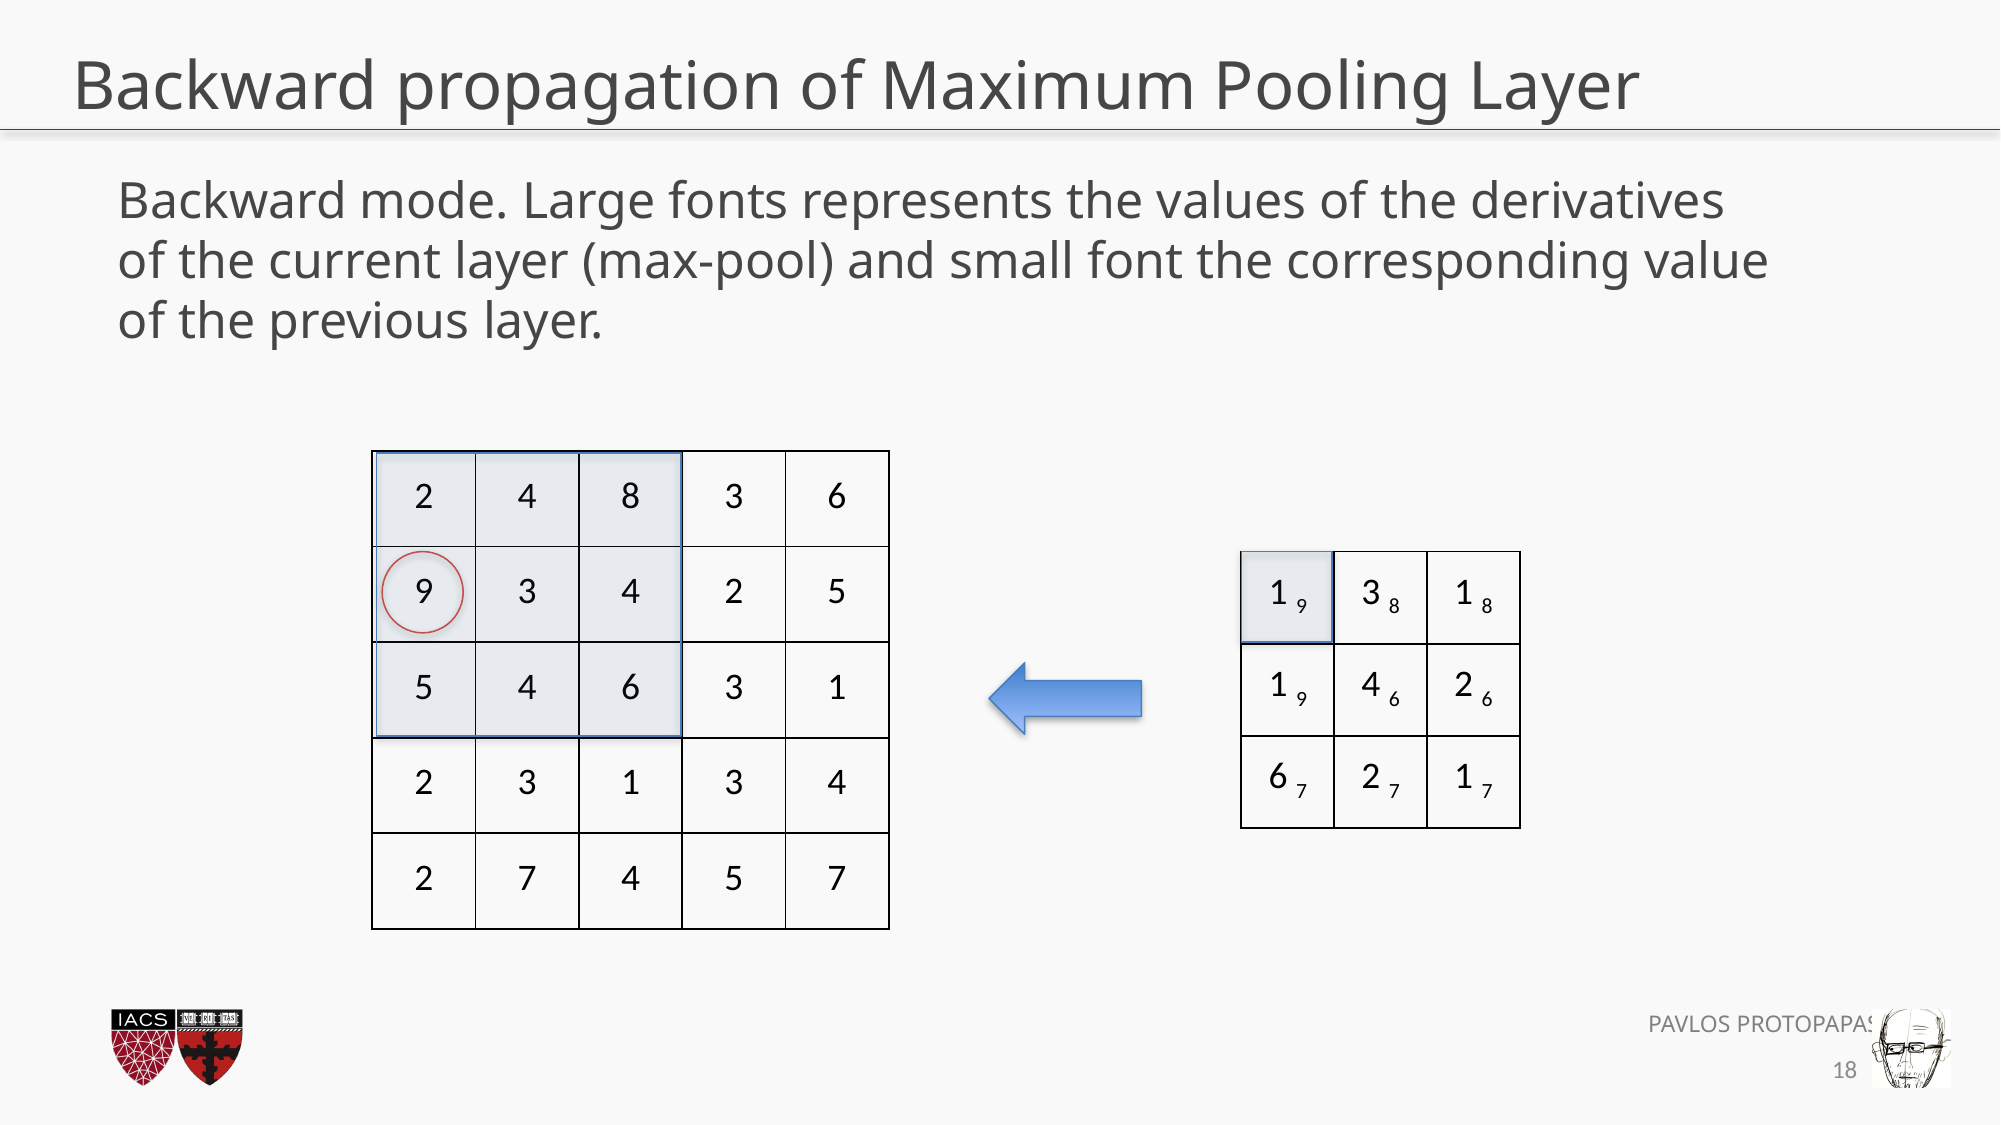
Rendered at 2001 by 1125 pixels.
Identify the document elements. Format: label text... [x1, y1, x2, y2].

picture [1872, 1009, 1951, 1088]
text_box Backward mode. Large fonts represents the values of the derivatives of the current layer (max-pool) and small font the corresponding value of the previous layer. [103, 161, 1798, 296]
text_box [376, 452, 682, 737]
table_cell 3 [683, 739, 785, 832]
text_box [1241, 551, 1333, 643]
table_cell 5 [683, 834, 785, 928]
table_cell 3 [476, 746, 578, 832]
table_cell 1 9 [1242, 649, 1333, 735]
picture [109, 1009, 243, 1086]
table_header 3 8 [1336, 552, 1426, 643]
table_cell 3 [685, 643, 785, 737]
table_cell 1 [580, 745, 681, 832]
table_cell 1 7 [1428, 737, 1519, 827]
table_cell 5 [786, 547, 888, 641]
table_cell 6 7 [1242, 737, 1333, 827]
title Backward propagation of Maximum Pooling Layer [57, 35, 1943, 162]
table_cell 2 6 [1428, 645, 1519, 735]
table_cell 7 [786, 834, 888, 928]
table_cell 4 [580, 834, 681, 928]
text_box [988, 662, 1143, 735]
table_cell 1 [786, 643, 888, 737]
table_cell 2 [373, 743, 475, 832]
table_header 3 [683, 452, 785, 546]
table_cell 7 [476, 834, 578, 928]
table_header 6 [786, 452, 888, 546]
table_cell 4 [786, 739, 888, 832]
table_cell 4 6 [1335, 645, 1426, 735]
table_cell 2 [685, 547, 785, 641]
text_box [381, 550, 464, 634]
slide_number 18 [1405, 1038, 1873, 1099]
table_cell 2 [373, 834, 475, 928]
table_cell 2 7 [1335, 737, 1426, 827]
table_header 1 8 [1428, 552, 1519, 643]
